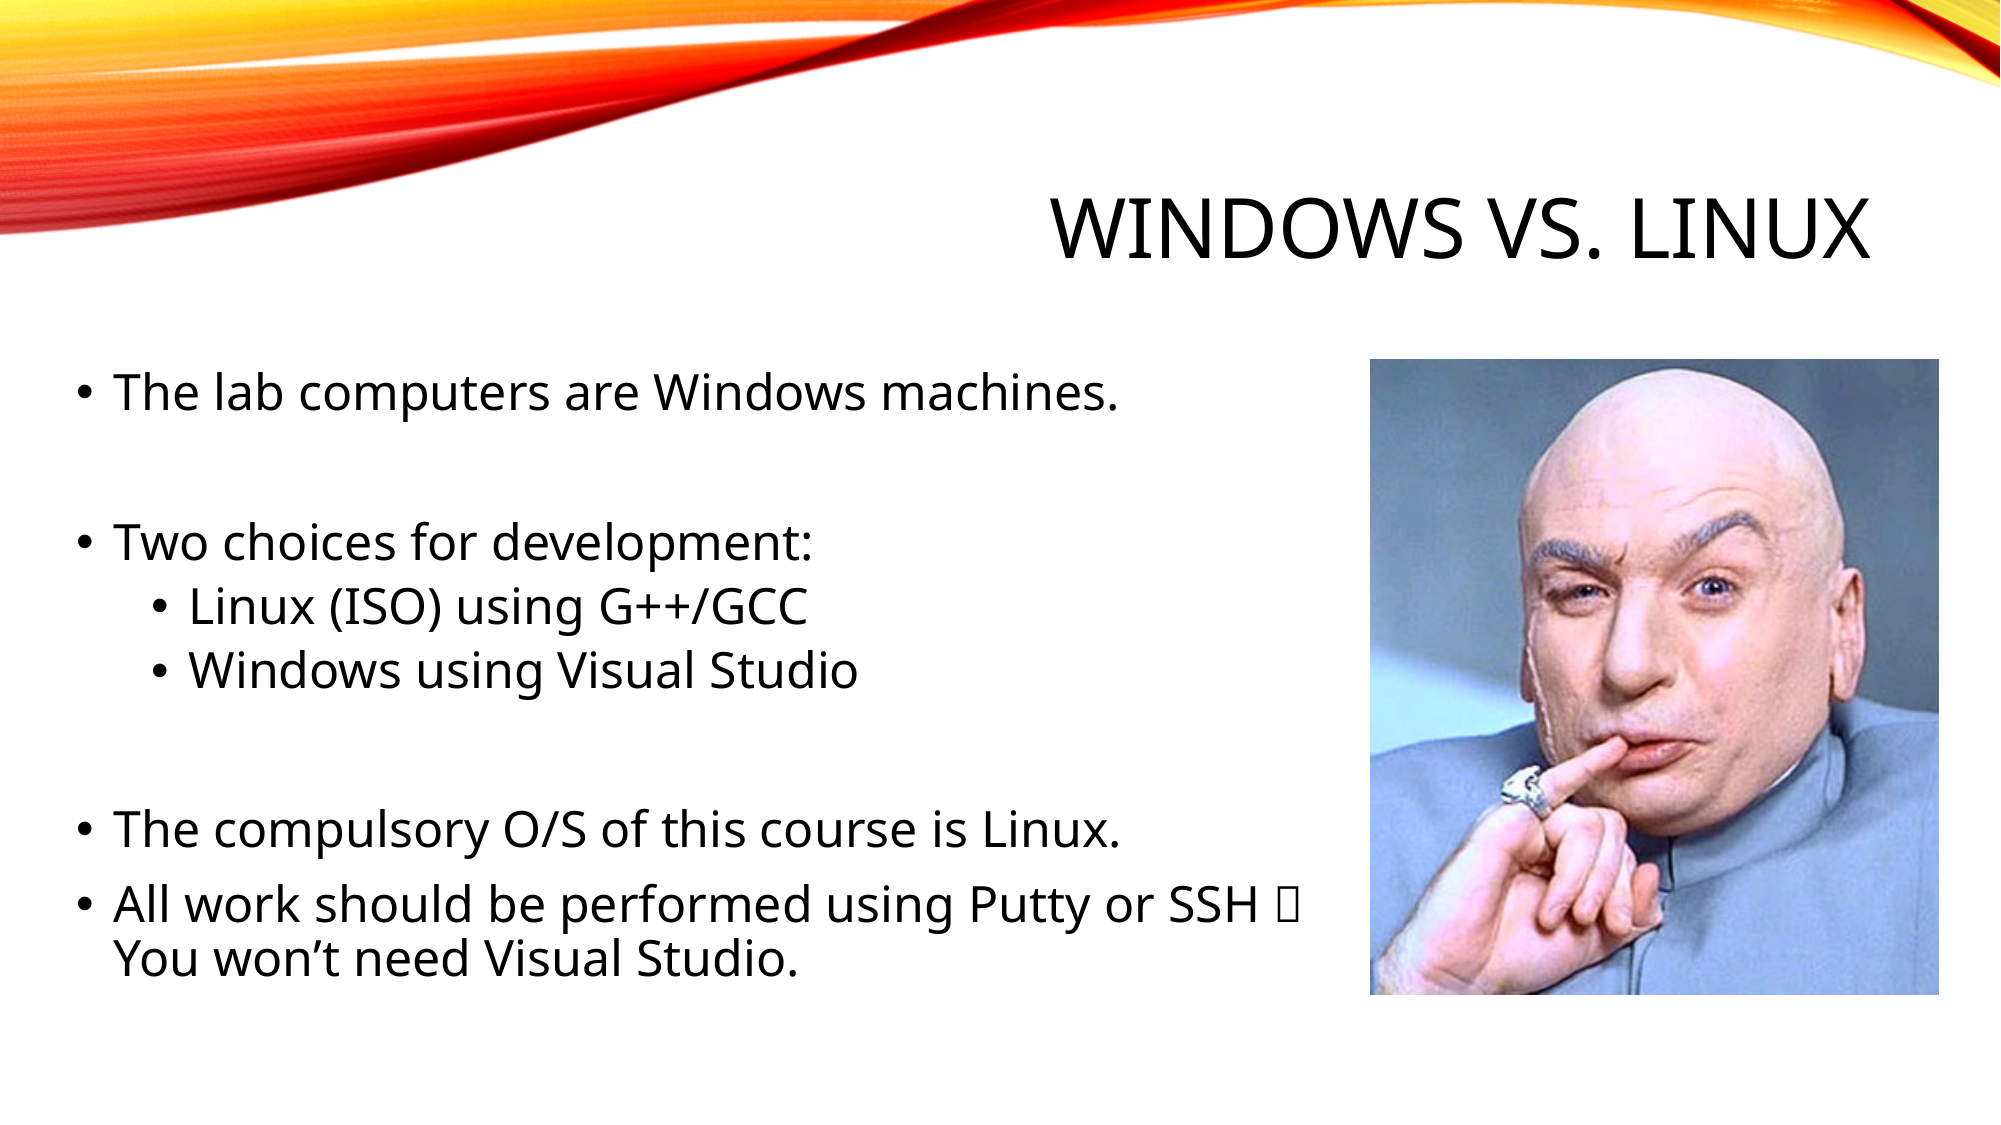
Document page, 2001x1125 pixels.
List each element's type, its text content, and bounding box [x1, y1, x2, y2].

picture [0, 0, 2000, 237]
title Windows vs. Linux [474, 125, 1888, 338]
picture [1370, 359, 1939, 995]
list The lab computers are Windows machines. Two choices for development: Linux (ISO) using G++/GCC Windows using Visual Studio The compulsory O/S of this course is Linux. All work should be performed using Putty or SSH  You won’t need Visual Studio. [60, 360, 1343, 1072]
